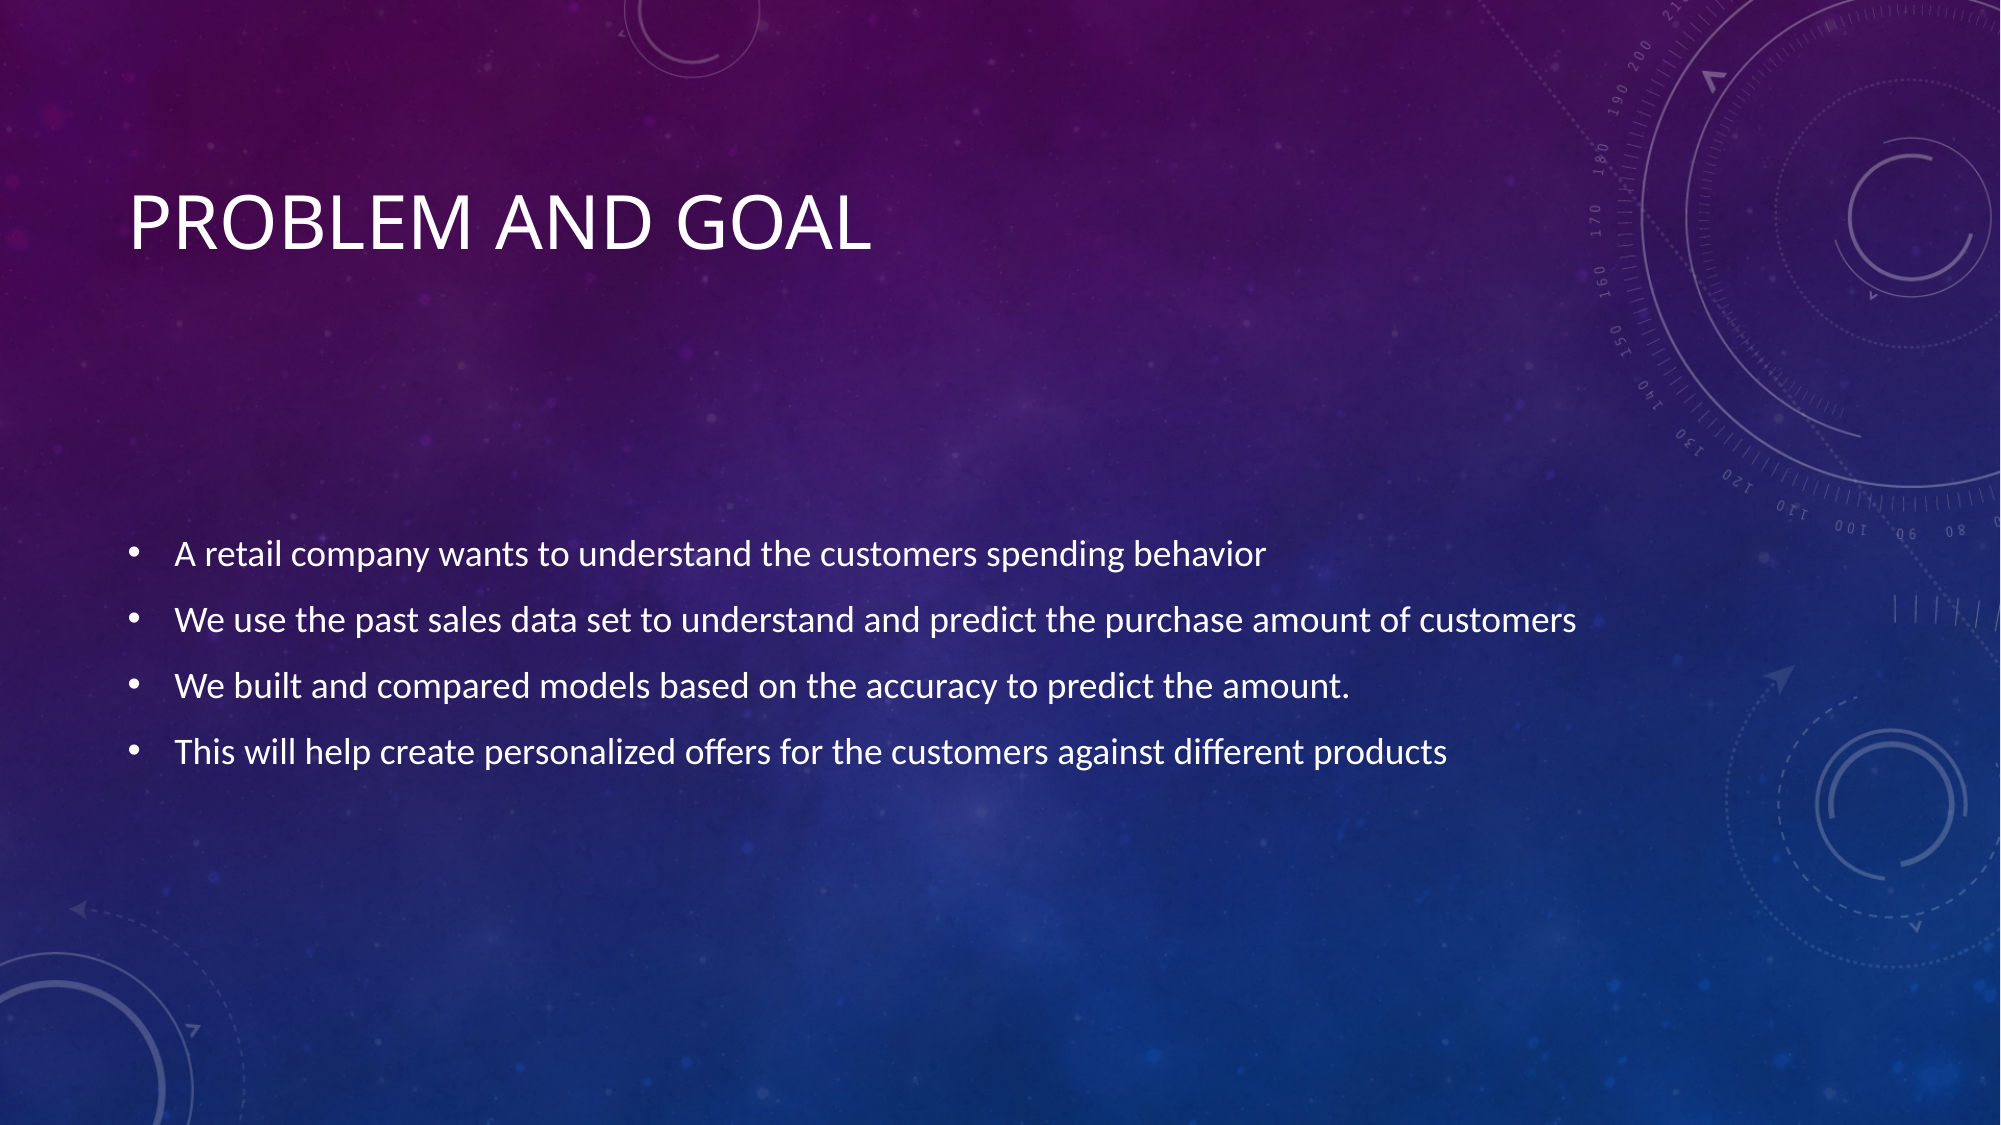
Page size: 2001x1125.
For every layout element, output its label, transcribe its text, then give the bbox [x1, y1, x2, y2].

picture [0, 0, 2001, 1125]
title Problem and goal [112, 99, 1775, 339]
list A retail company wants to understand the customers spending behavior We use the past sales data set to understand and predict the purchase amount of customers We built and compared models based on the accuracy to predict the amount. This will help create personalized offers for the customers against different products [112, 351, 1775, 950]
